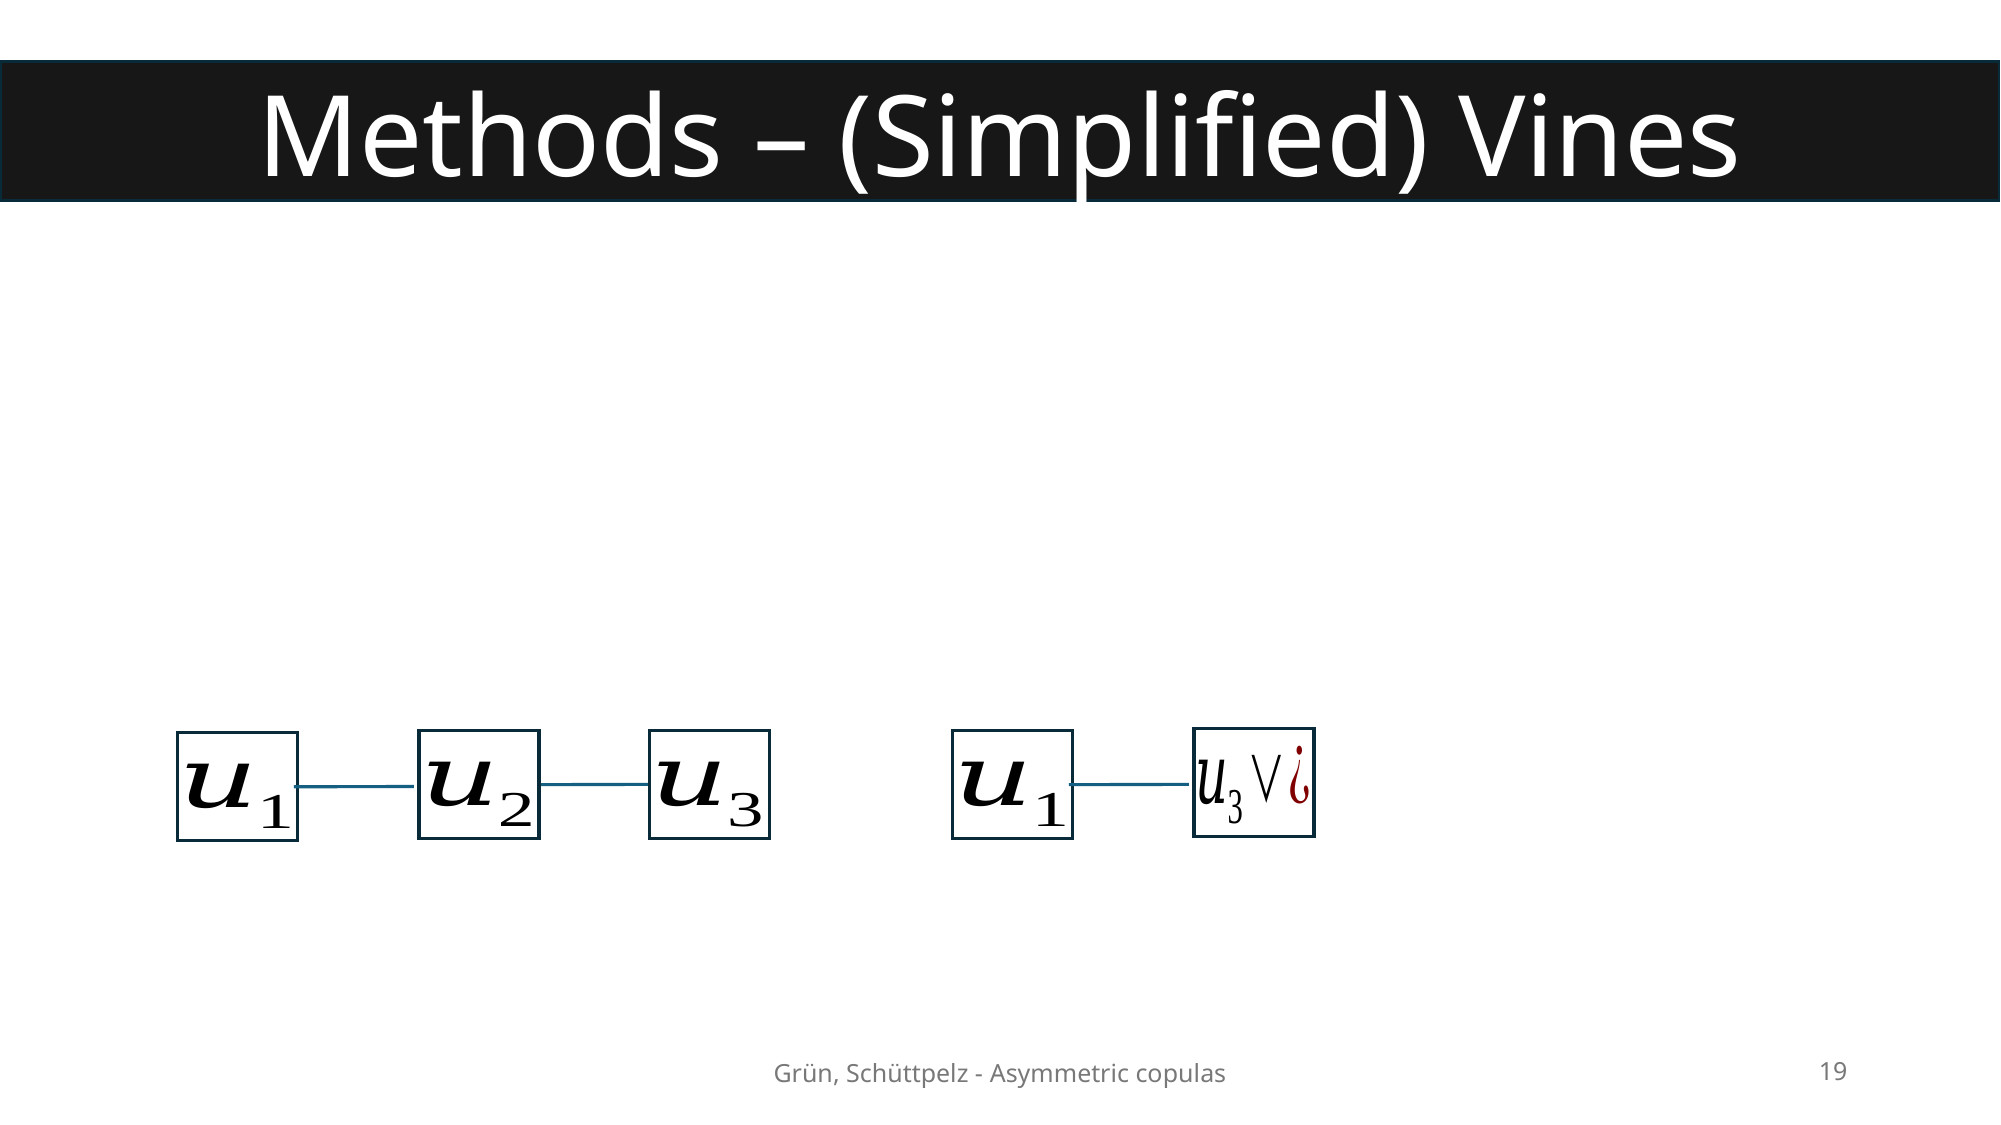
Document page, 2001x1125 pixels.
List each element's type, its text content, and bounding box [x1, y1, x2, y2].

slide_number 19 [1412, 1042, 1863, 1103]
footer Grün, Schüttpelz - Asymmetric copulas [662, 1042, 1338, 1103]
text_box Methods – (Simplified) Vines [0, 60, 2000, 202]
